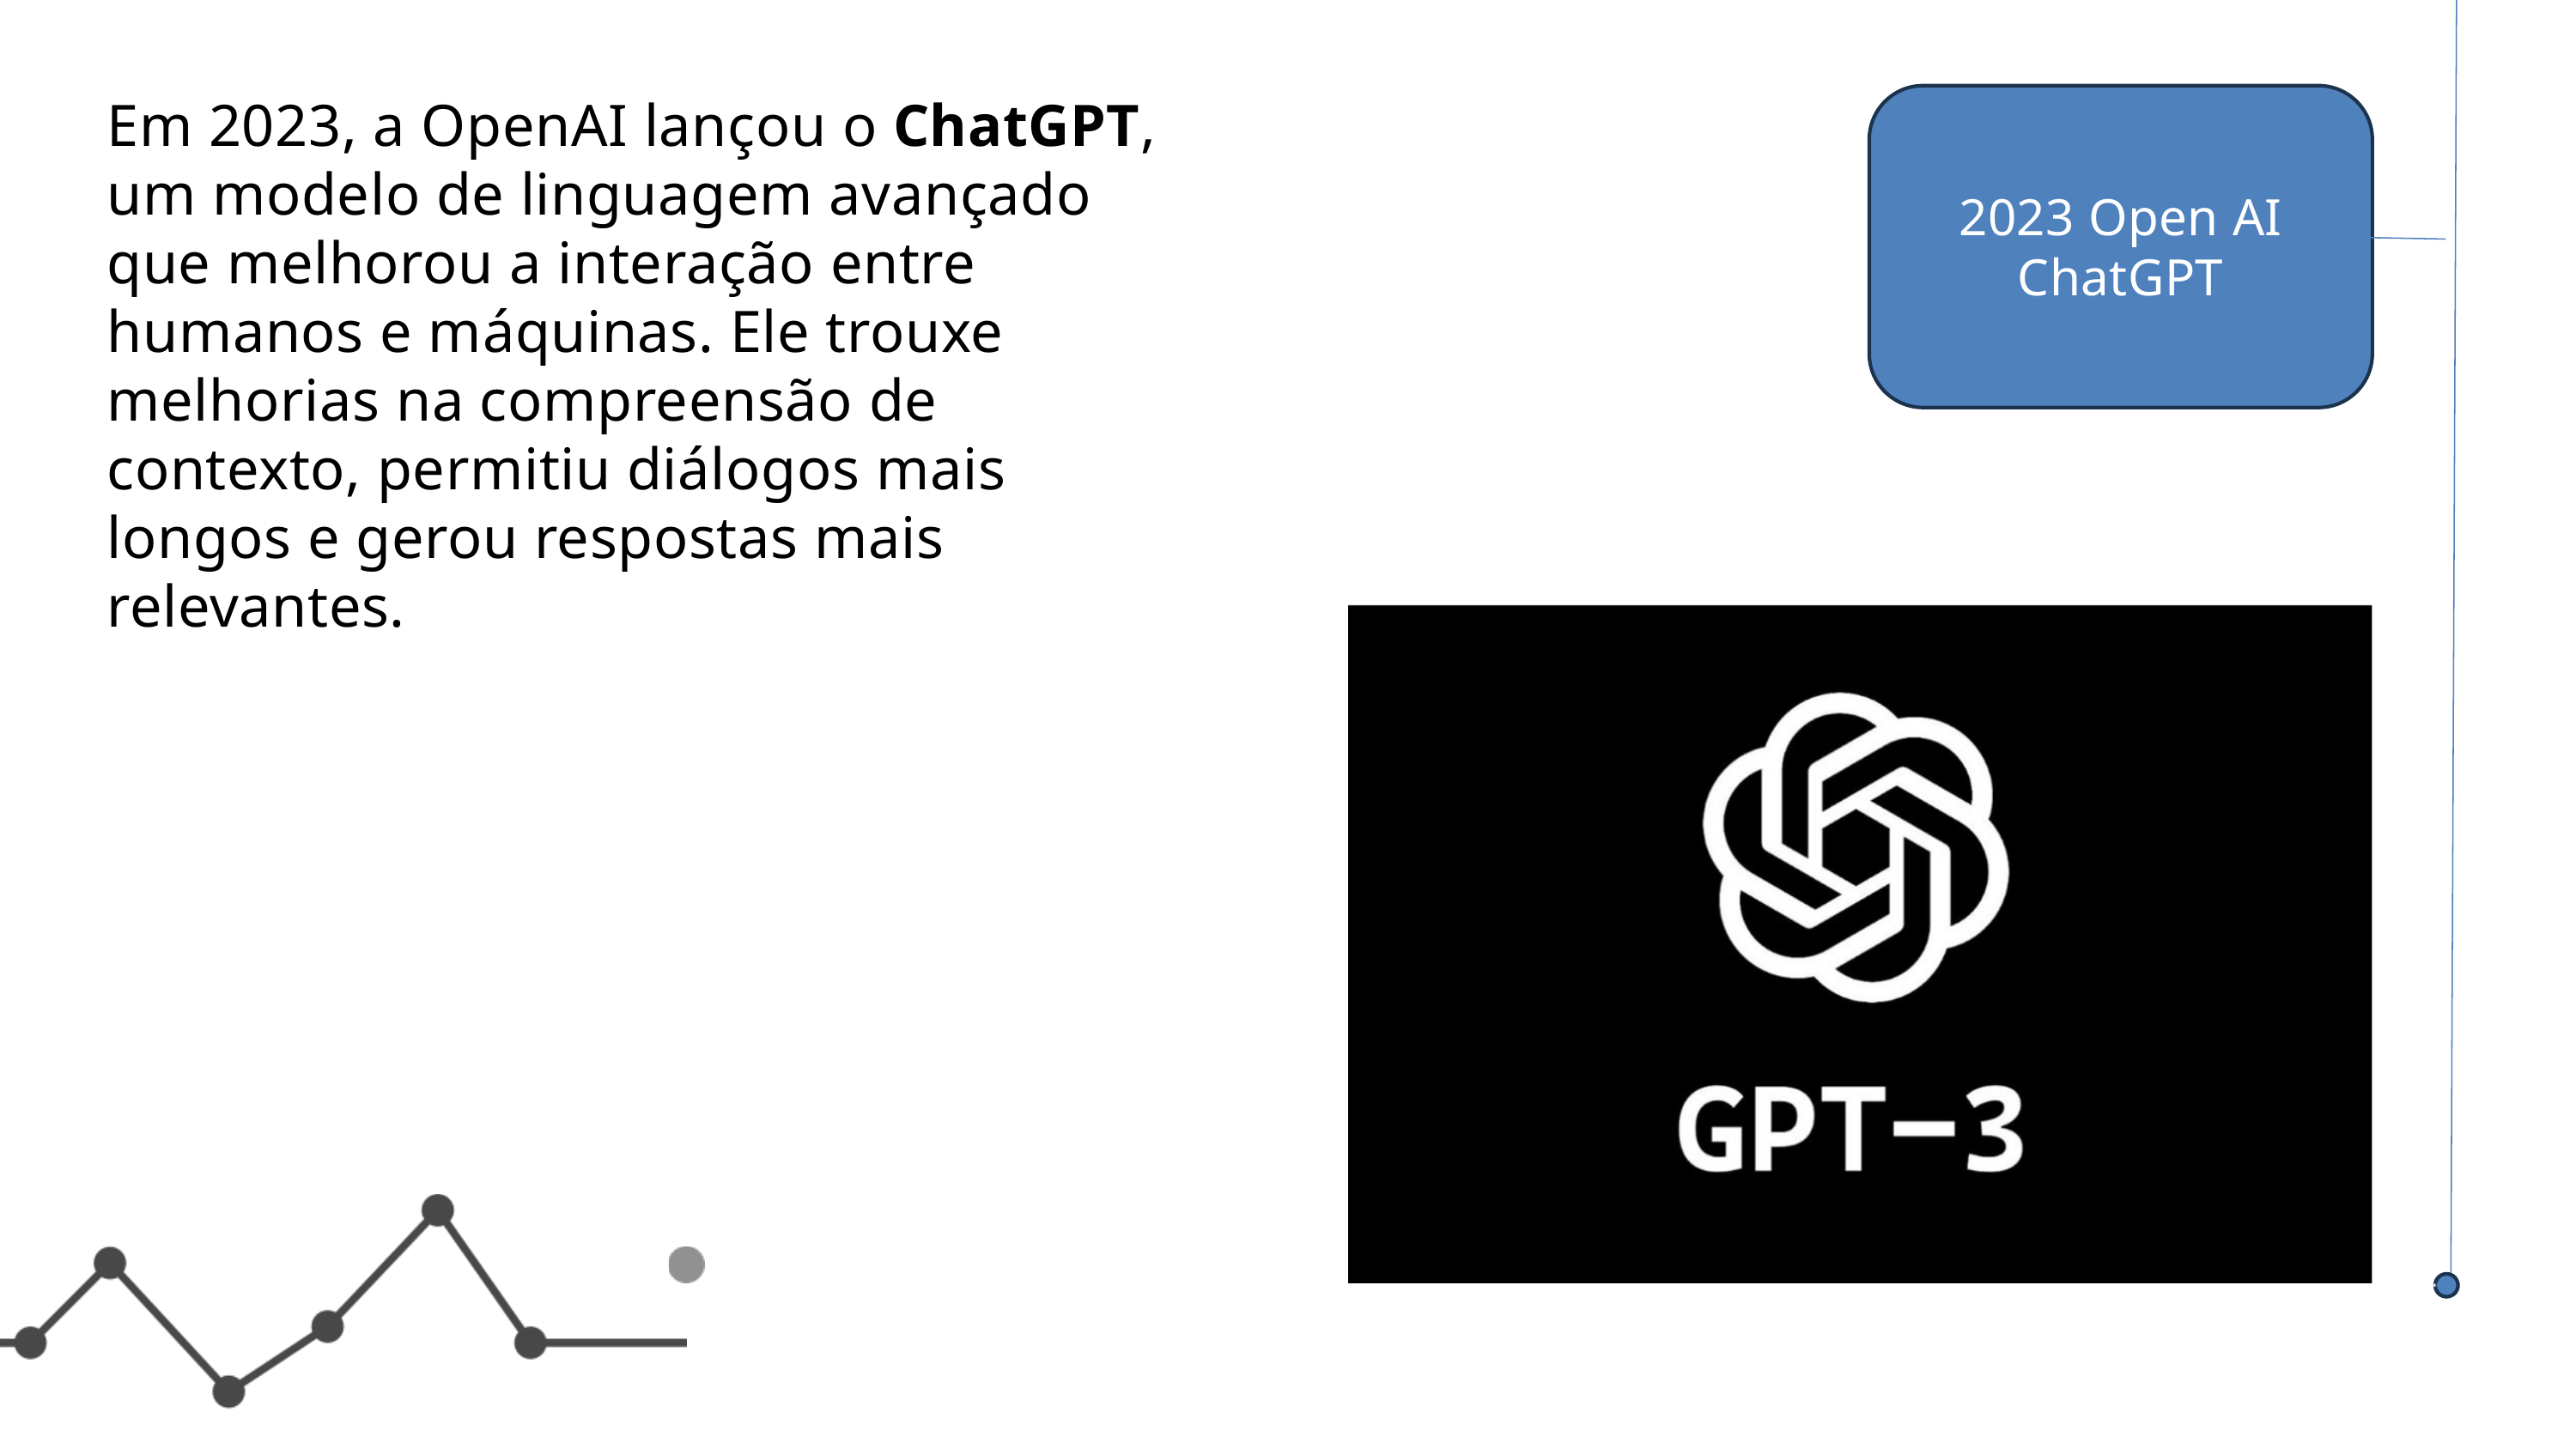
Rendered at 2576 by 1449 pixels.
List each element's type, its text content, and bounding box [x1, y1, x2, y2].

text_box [2433, 1271, 2460, 1299]
text_box Em 2023, a OpenAI lançou o ChatGPT, um modelo de linguagem avançado que melhorou a interação entre humanos e máquinas. Ele trouxe melhorias na compreensão de contexto, permitiu diálogos mais longos e gerou respostas mais relevantes. [106, 88, 1182, 639]
text_box [668, 1246, 705, 1283]
text_box [0, 1194, 687, 1413]
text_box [1867, 83, 2375, 410]
text_box [1348, 604, 2372, 1283]
